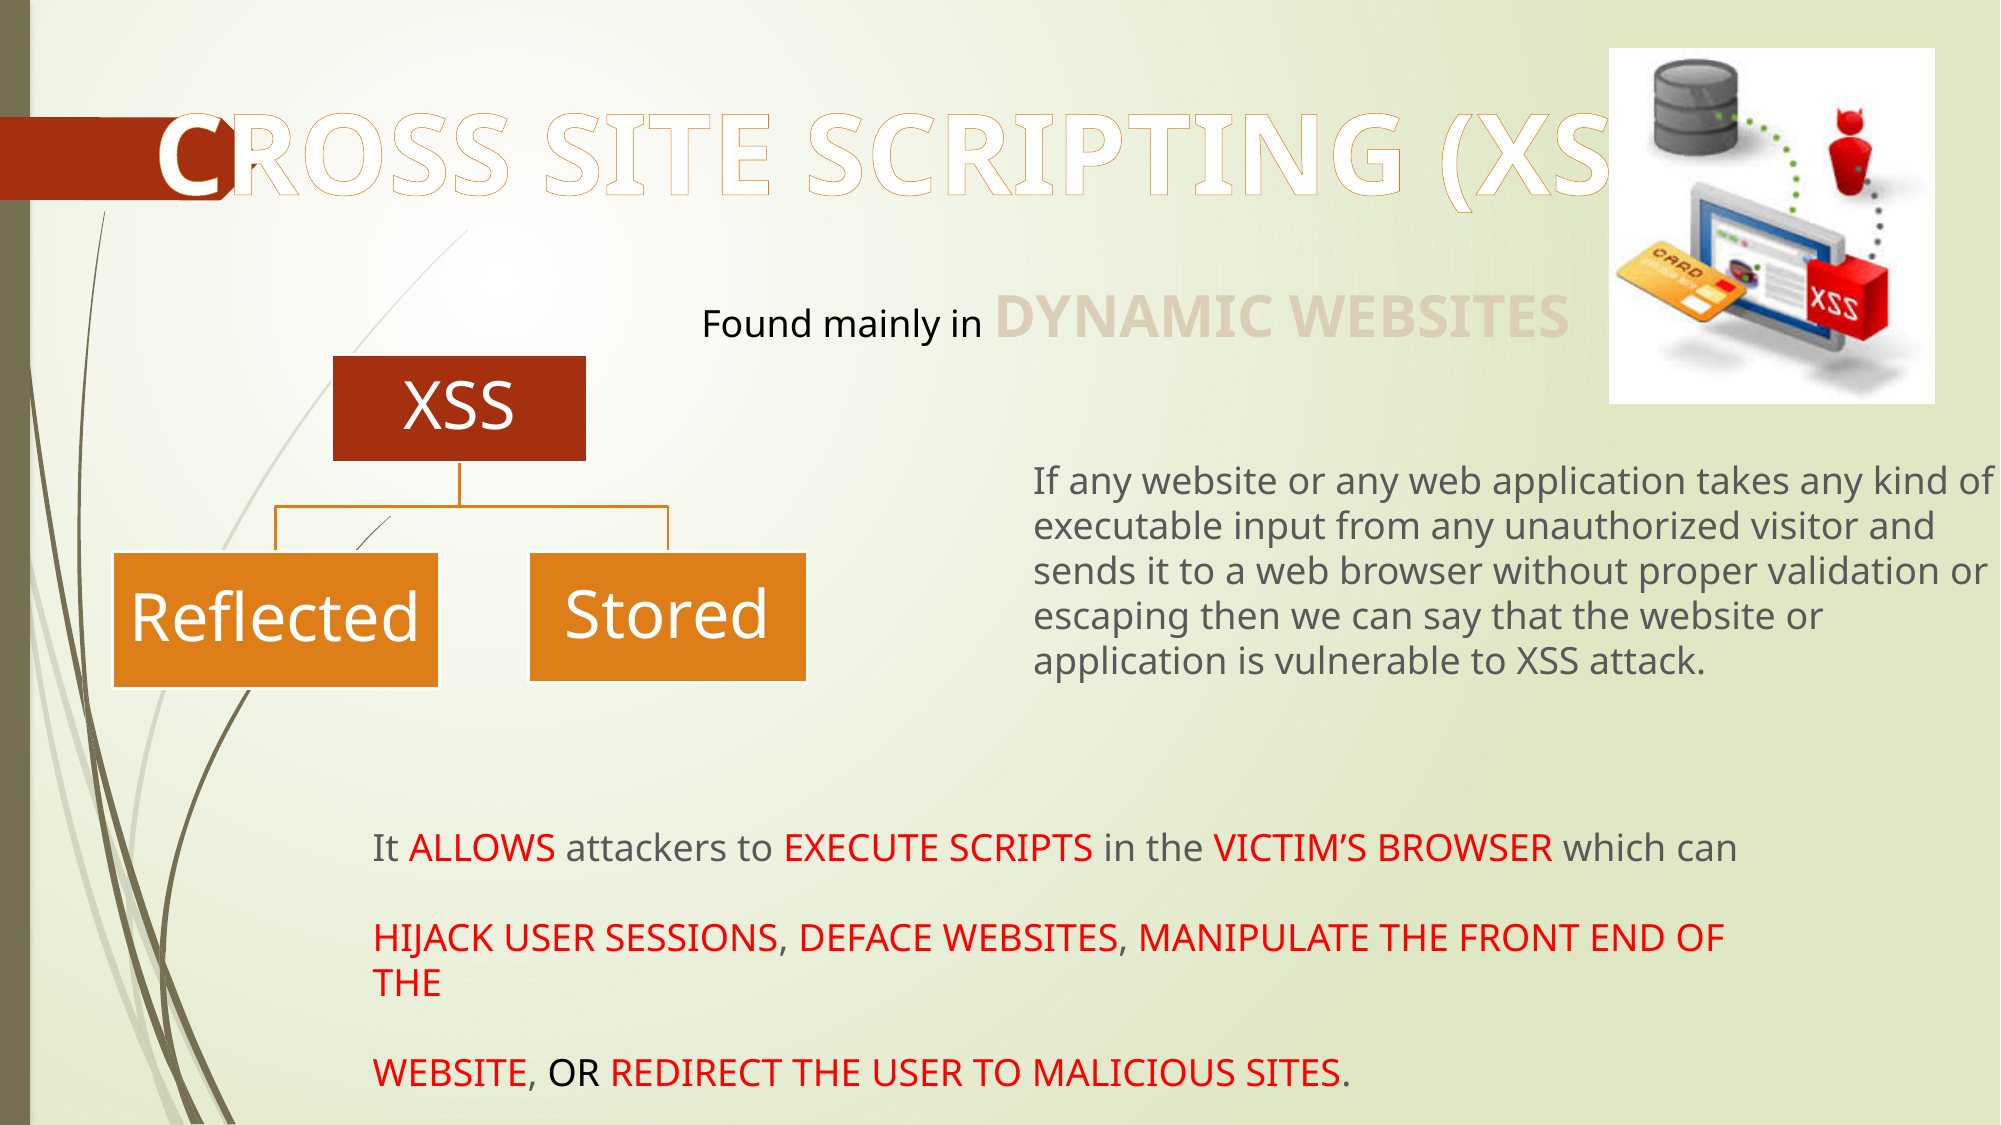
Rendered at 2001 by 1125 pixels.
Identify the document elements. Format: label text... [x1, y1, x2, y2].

text_box It ALLOWS attackers to EXECUTE SCRIPTS in the VICTIM’S BROWSER which can HIJACK USER SESSIONS, DEFACE WEBSITES, MANIPULATE THE FRONT END OF THE WEBSITE, OR REDIRECT THE USER TO MALICIOUS SITES. [357, 816, 1773, 1102]
text_box If any website or any web application takes any kind of executable input from any unauthorized visitor and sends it to a web browser without proper validation or escaping then we can say that the website or application is vulnerable to XSS attack. [1018, 449, 2000, 690]
text_box CROSS SITE SCRIPTING (XSS) [137, 74, 1604, 225]
picture [1609, 48, 1935, 404]
text_box Found mainly in DYNAMIC WEBSITES [808, 272, 1586, 357]
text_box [111, 271, 808, 771]
